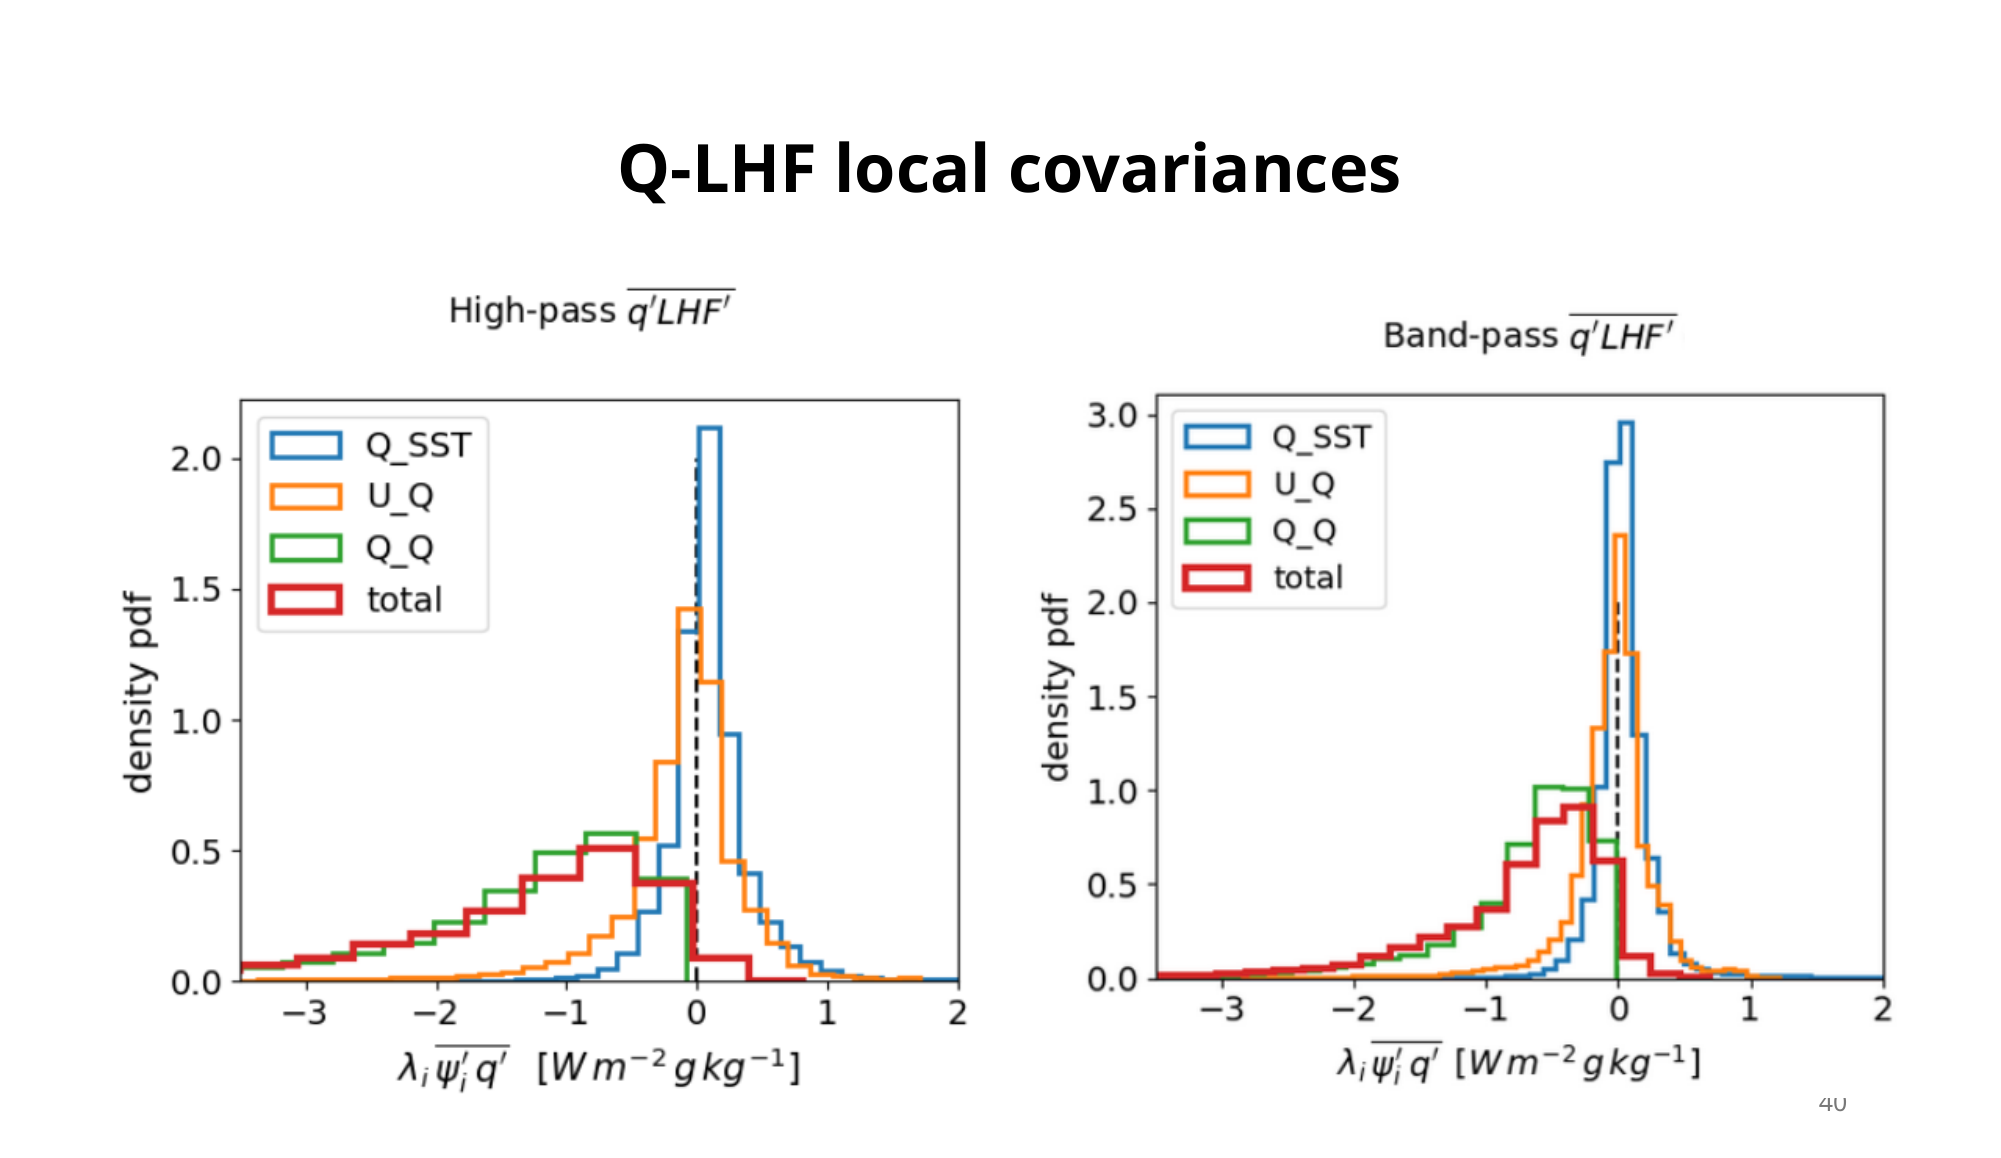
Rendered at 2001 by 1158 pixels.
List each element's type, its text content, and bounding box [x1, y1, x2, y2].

slide_number 40 [1412, 1099, 1863, 1135]
picture [1009, 386, 1898, 1099]
text_box Q-LHF local covariances [602, 118, 1784, 214]
picture [433, 278, 741, 338]
picture [1363, 301, 1685, 369]
picture [101, 389, 974, 1099]
